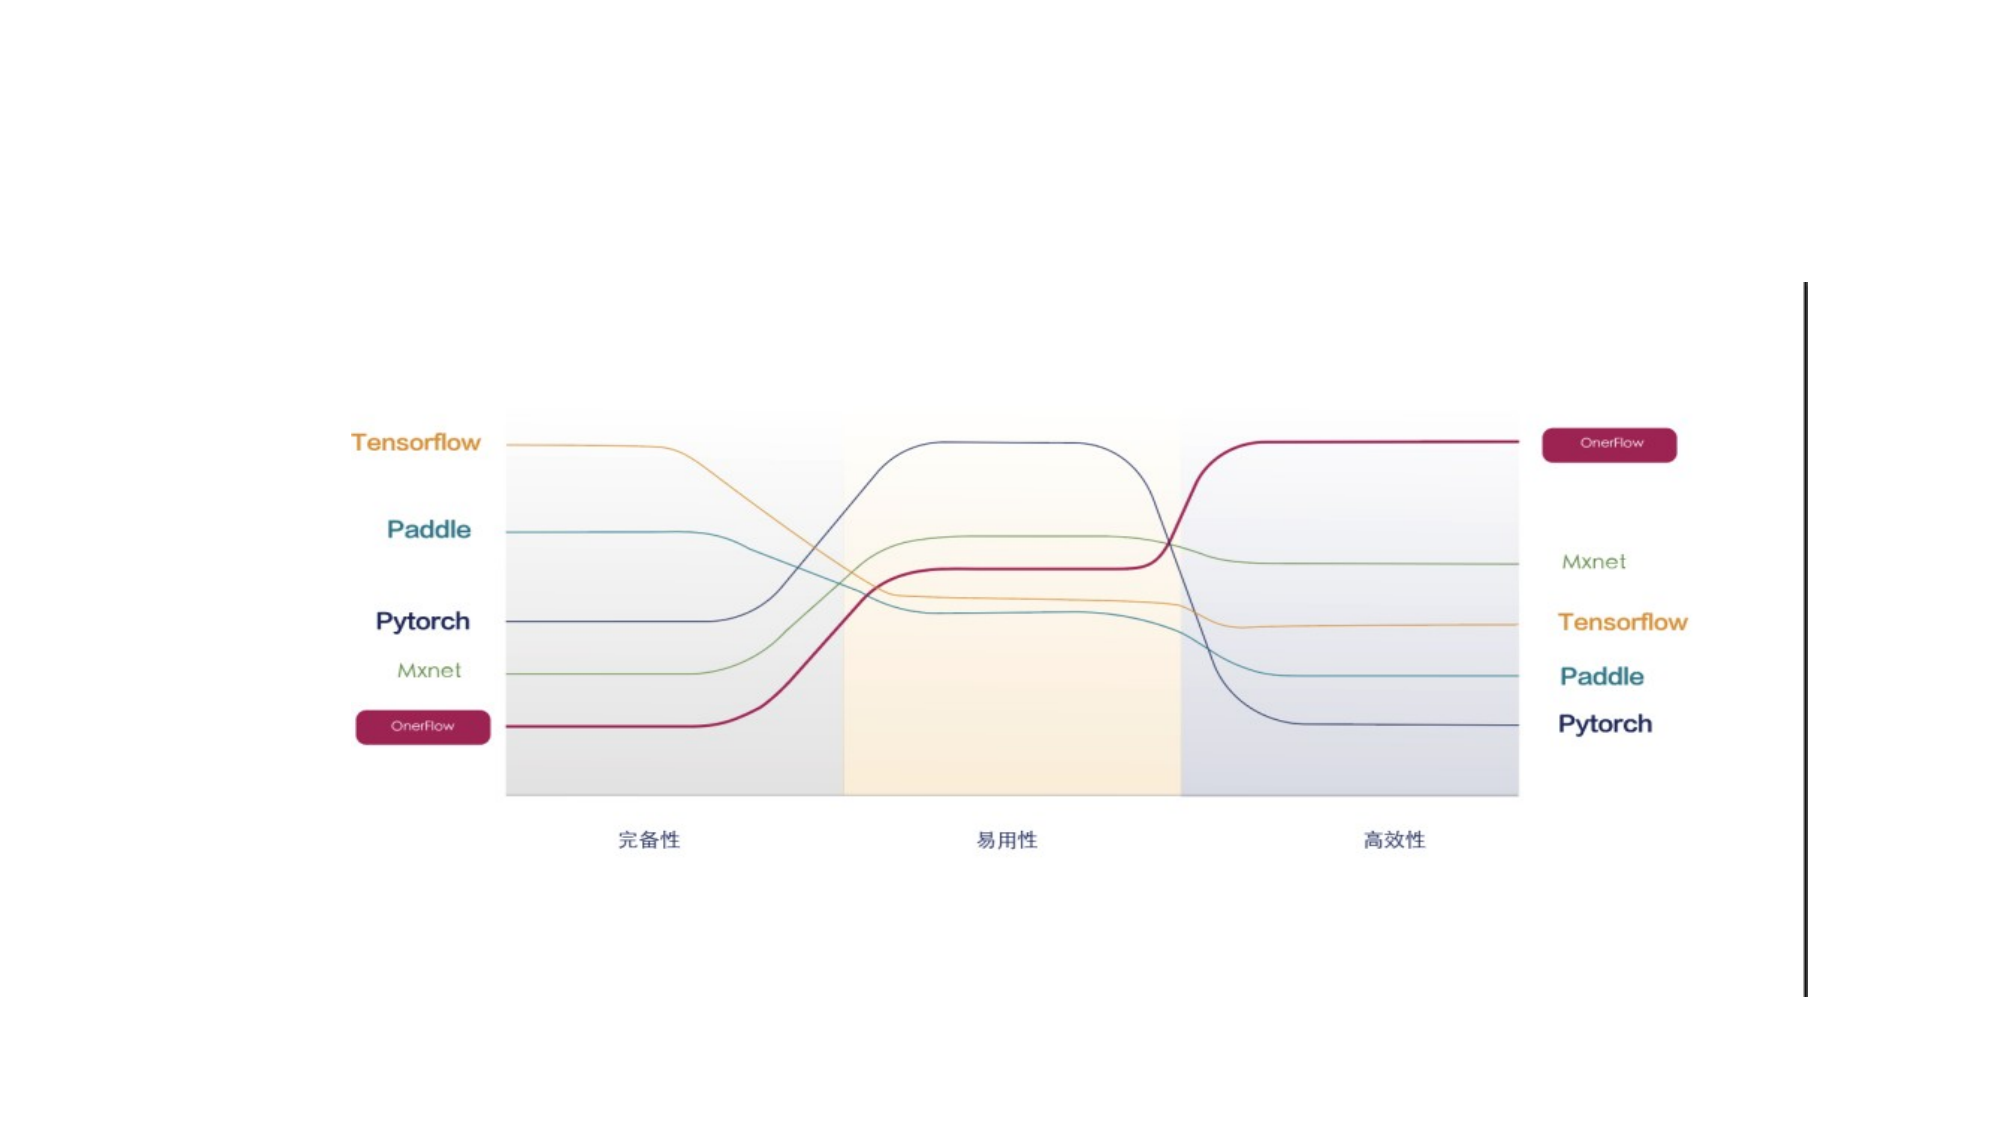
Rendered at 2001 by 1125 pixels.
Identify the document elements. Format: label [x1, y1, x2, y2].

picture [350, 281, 1808, 997]
